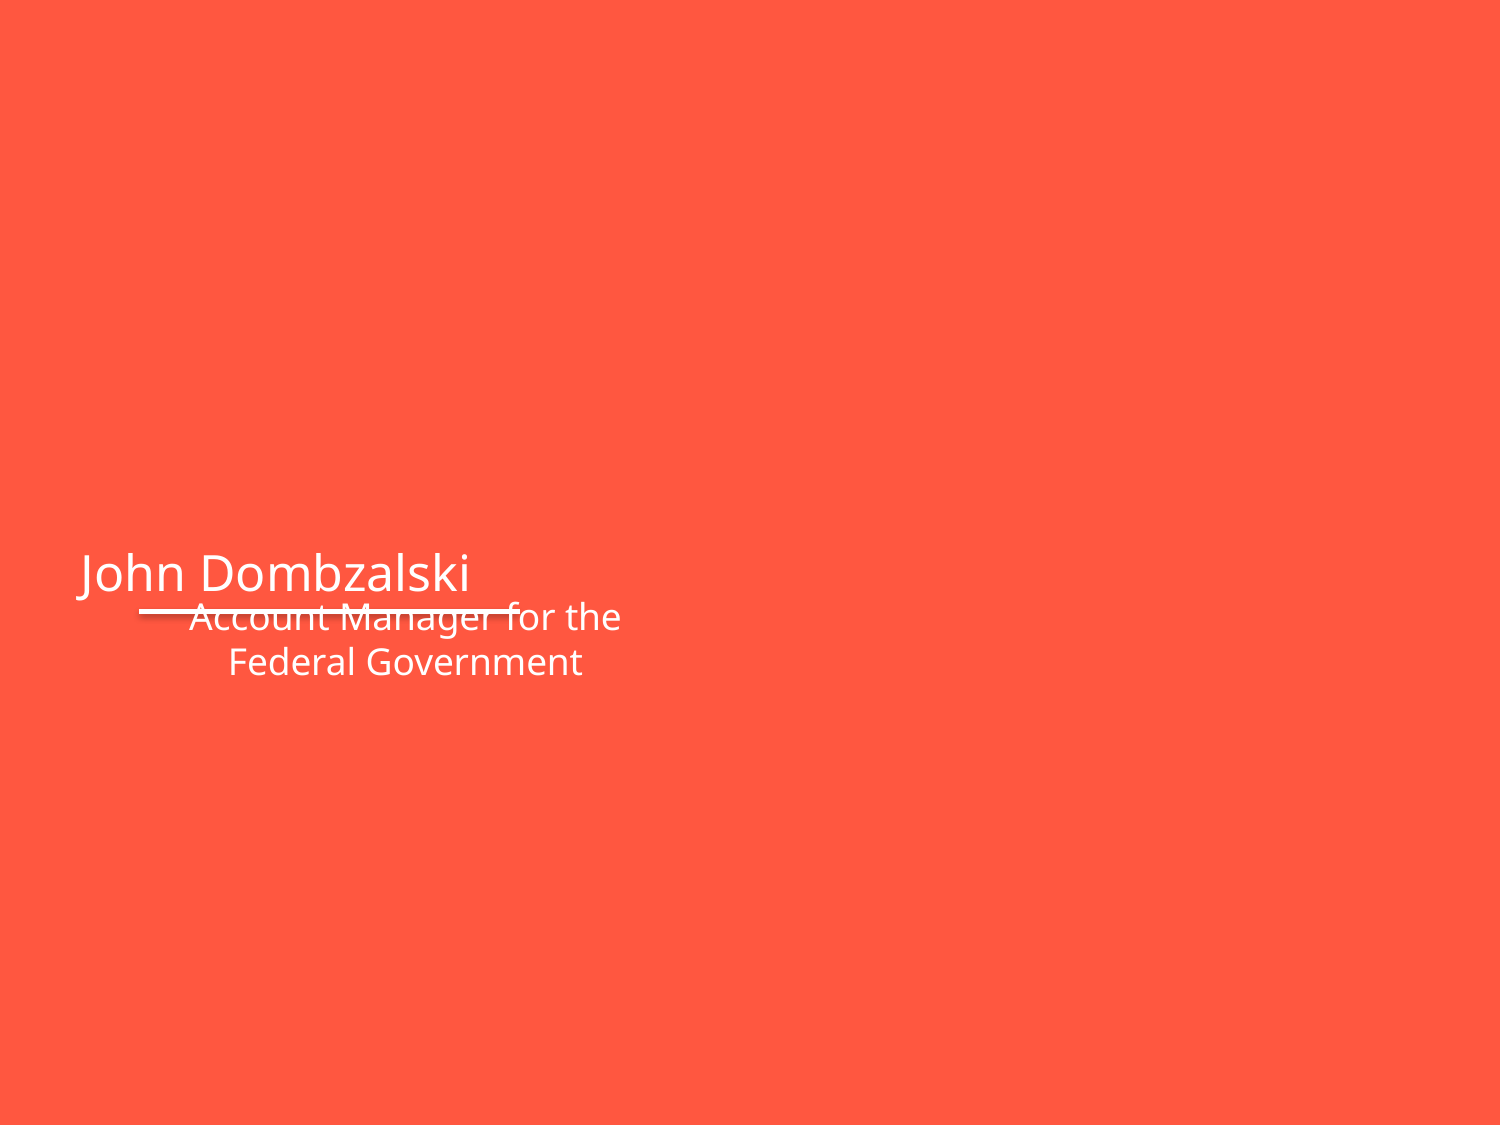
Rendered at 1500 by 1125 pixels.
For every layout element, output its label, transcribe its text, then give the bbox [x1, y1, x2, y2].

text_box John Dombzalski [14, 519, 538, 624]
text_box Account Manager for the Federal Government [109, 585, 702, 691]
